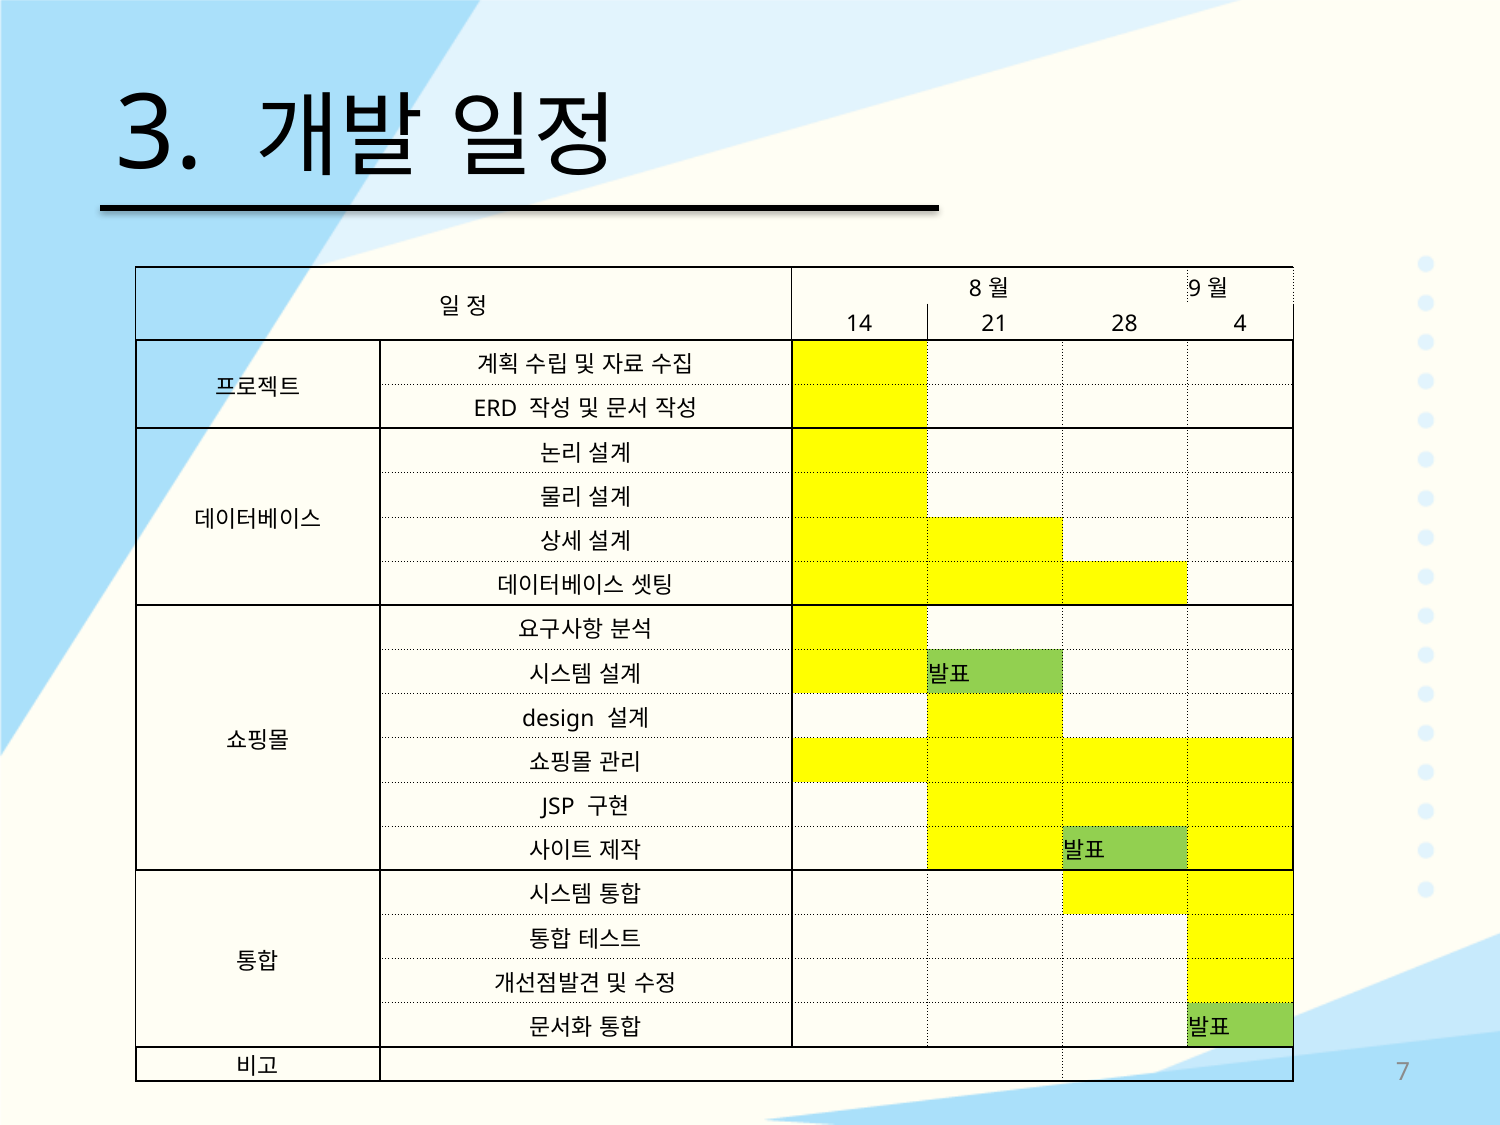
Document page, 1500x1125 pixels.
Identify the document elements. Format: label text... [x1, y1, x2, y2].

slide_number 7 [1074, 1042, 1425, 1103]
table_cell [1187, 517, 1292, 561]
table_cell [1063, 871, 1187, 914]
table_cell [1063, 517, 1187, 561]
table_cell [793, 693, 927, 738]
table_cell 발표 [927, 649, 1063, 693]
table_cell [1063, 693, 1187, 738]
table_cell 문서화 통합 [381, 1003, 791, 1046]
table_cell 논리 설계 [381, 429, 791, 473]
table_cell [793, 384, 927, 427]
table_cell 통합 [136, 871, 379, 1046]
table_cell [927, 606, 1063, 649]
table_cell design 설계 [381, 693, 791, 738]
table_cell [927, 1003, 1063, 1046]
table_cell 쇼핑몰 [137, 606, 379, 869]
table_cell [381, 1048, 1063, 1080]
table_cell 데이터베이스 [137, 429, 379, 604]
table_cell [793, 1003, 927, 1046]
table_cell 비고 [137, 1048, 379, 1080]
table_cell [1187, 649, 1292, 693]
table_cell [1187, 782, 1292, 826]
table_cell [1187, 738, 1292, 782]
table_cell [793, 429, 927, 473]
table_cell [927, 429, 1063, 473]
table_cell [1063, 384, 1187, 427]
table_cell [1187, 606, 1292, 649]
table_cell [1187, 958, 1293, 1003]
table_cell 발표 [1187, 1003, 1293, 1042]
table_cell [927, 738, 1063, 782]
table_header 9월 [1187, 268, 1293, 304]
table_cell [793, 473, 927, 517]
table_cell [1187, 561, 1292, 604]
table_header 일 정 [136, 268, 791, 339]
table_cell 요구사항 분석 [381, 606, 791, 649]
table_cell [1063, 958, 1187, 1003]
table_cell 14 [792, 304, 927, 339]
table_cell [927, 561, 1063, 604]
table_cell [927, 826, 1063, 869]
table_cell [1063, 782, 1187, 826]
table_cell [1063, 606, 1187, 649]
table_cell [793, 738, 927, 782]
table_cell JSP 구현 [381, 782, 791, 826]
table_header 8월 [792, 268, 1187, 304]
table_cell [1063, 649, 1187, 693]
table_cell ERD 작성 및 문서 작성 [381, 384, 791, 427]
table_cell [1063, 341, 1187, 384]
table_cell 시스템 설계 [381, 649, 791, 693]
table_cell [1063, 1003, 1187, 1046]
table_cell 사이트 제작 [381, 826, 791, 869]
table_cell 개선점발견 및 수정 [381, 958, 791, 1003]
table_cell [927, 871, 1063, 914]
table_cell [927, 693, 1063, 738]
table_cell 프로젝트 [137, 341, 379, 427]
table_cell [1063, 738, 1187, 782]
table_cell [793, 341, 927, 384]
table_cell [793, 649, 927, 693]
table_cell [1187, 384, 1292, 427]
table_cell [1187, 871, 1293, 914]
table_cell [793, 826, 927, 869]
table_cell 데이터베이스 셋팅 [381, 561, 791, 604]
table_cell [1063, 561, 1187, 604]
table_cell [793, 782, 927, 826]
table_cell 물리 설계 [381, 473, 791, 517]
table_cell [1063, 473, 1187, 517]
table_cell [927, 473, 1063, 517]
table_cell 21 [928, 304, 1063, 339]
table_cell [793, 606, 927, 649]
picture [0, 0, 1500, 1125]
table_cell [1187, 826, 1292, 869]
title 3. 개발 일정 [100, 45, 1071, 209]
table_cell [793, 914, 927, 958]
table_cell [927, 914, 1063, 958]
table_cell 28 [1063, 304, 1187, 339]
table_cell [927, 958, 1063, 1003]
table_cell [1187, 341, 1292, 384]
table_cell 상세 설계 [381, 517, 791, 561]
table_cell [1187, 473, 1292, 517]
table_cell [927, 341, 1063, 384]
table_cell 통합 테스트 [381, 914, 791, 958]
table_cell [1063, 914, 1187, 958]
table_cell [1063, 1048, 1074, 1080]
table_cell [793, 561, 927, 604]
table_cell [793, 958, 927, 1003]
table_cell [793, 871, 927, 914]
table_cell 시스템 통합 [381, 871, 791, 914]
table_cell 계획 수립 및 자료 수집 [381, 341, 791, 384]
table_cell [1187, 914, 1293, 958]
table_cell [793, 517, 927, 561]
table_cell 4 [1187, 304, 1293, 339]
table_cell 발표 [1063, 826, 1187, 869]
table_cell [1063, 429, 1187, 473]
table_cell [1187, 429, 1292, 473]
table_cell [927, 782, 1063, 826]
table_cell 쇼핑몰 관리 [381, 738, 791, 782]
table_cell [927, 517, 1063, 561]
table_cell [1187, 693, 1292, 738]
table_cell [927, 384, 1063, 427]
